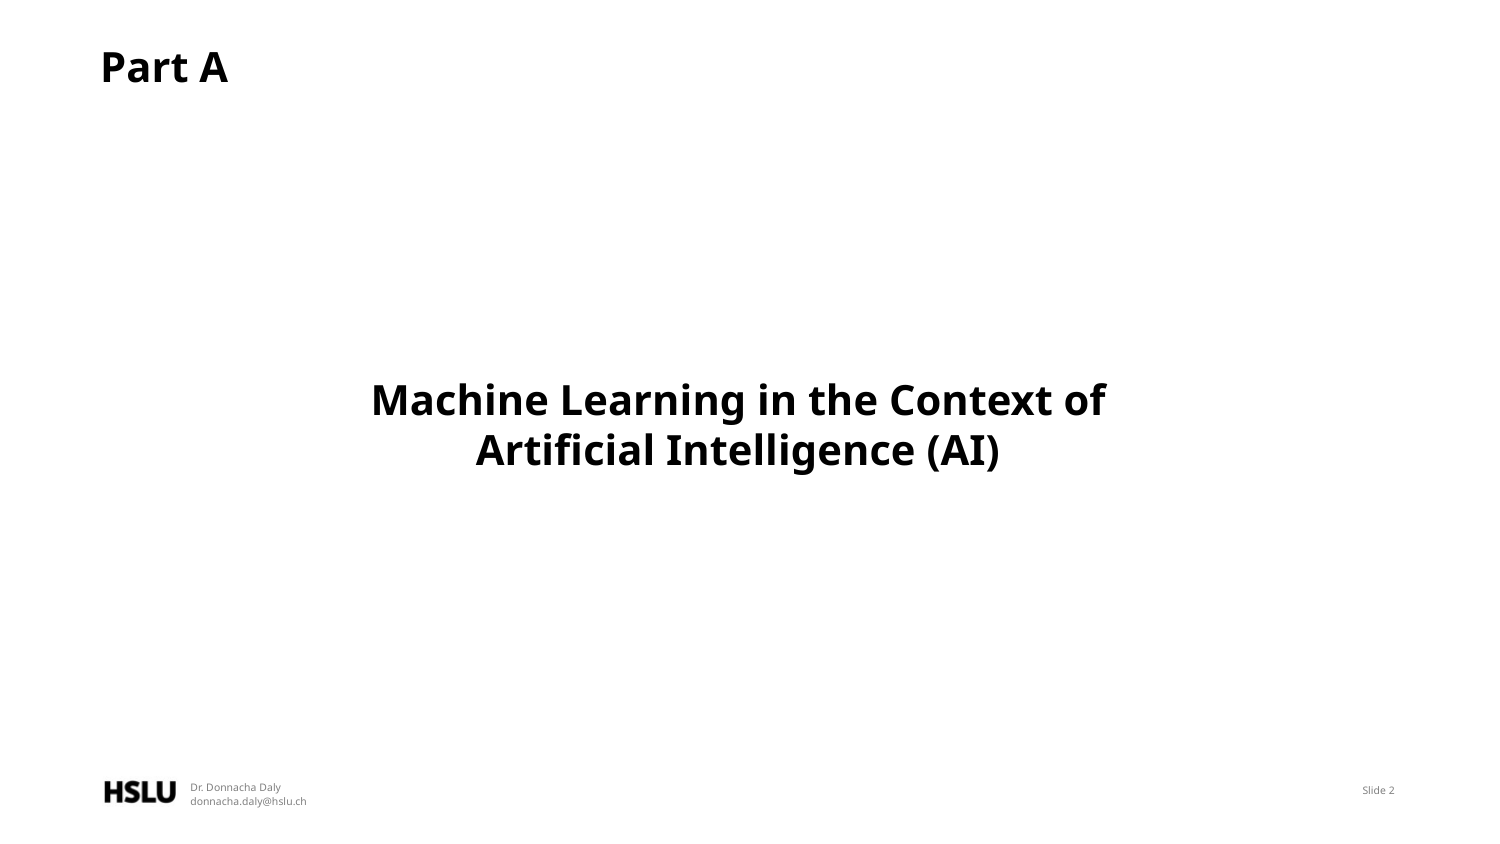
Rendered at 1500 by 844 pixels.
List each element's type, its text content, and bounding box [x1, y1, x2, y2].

title Part A [100, 20, 1400, 92]
picture [102, 776, 179, 807]
text_box Machine Learning in the Context of Artificial Intelligence (AI) [100, 362, 1376, 481]
